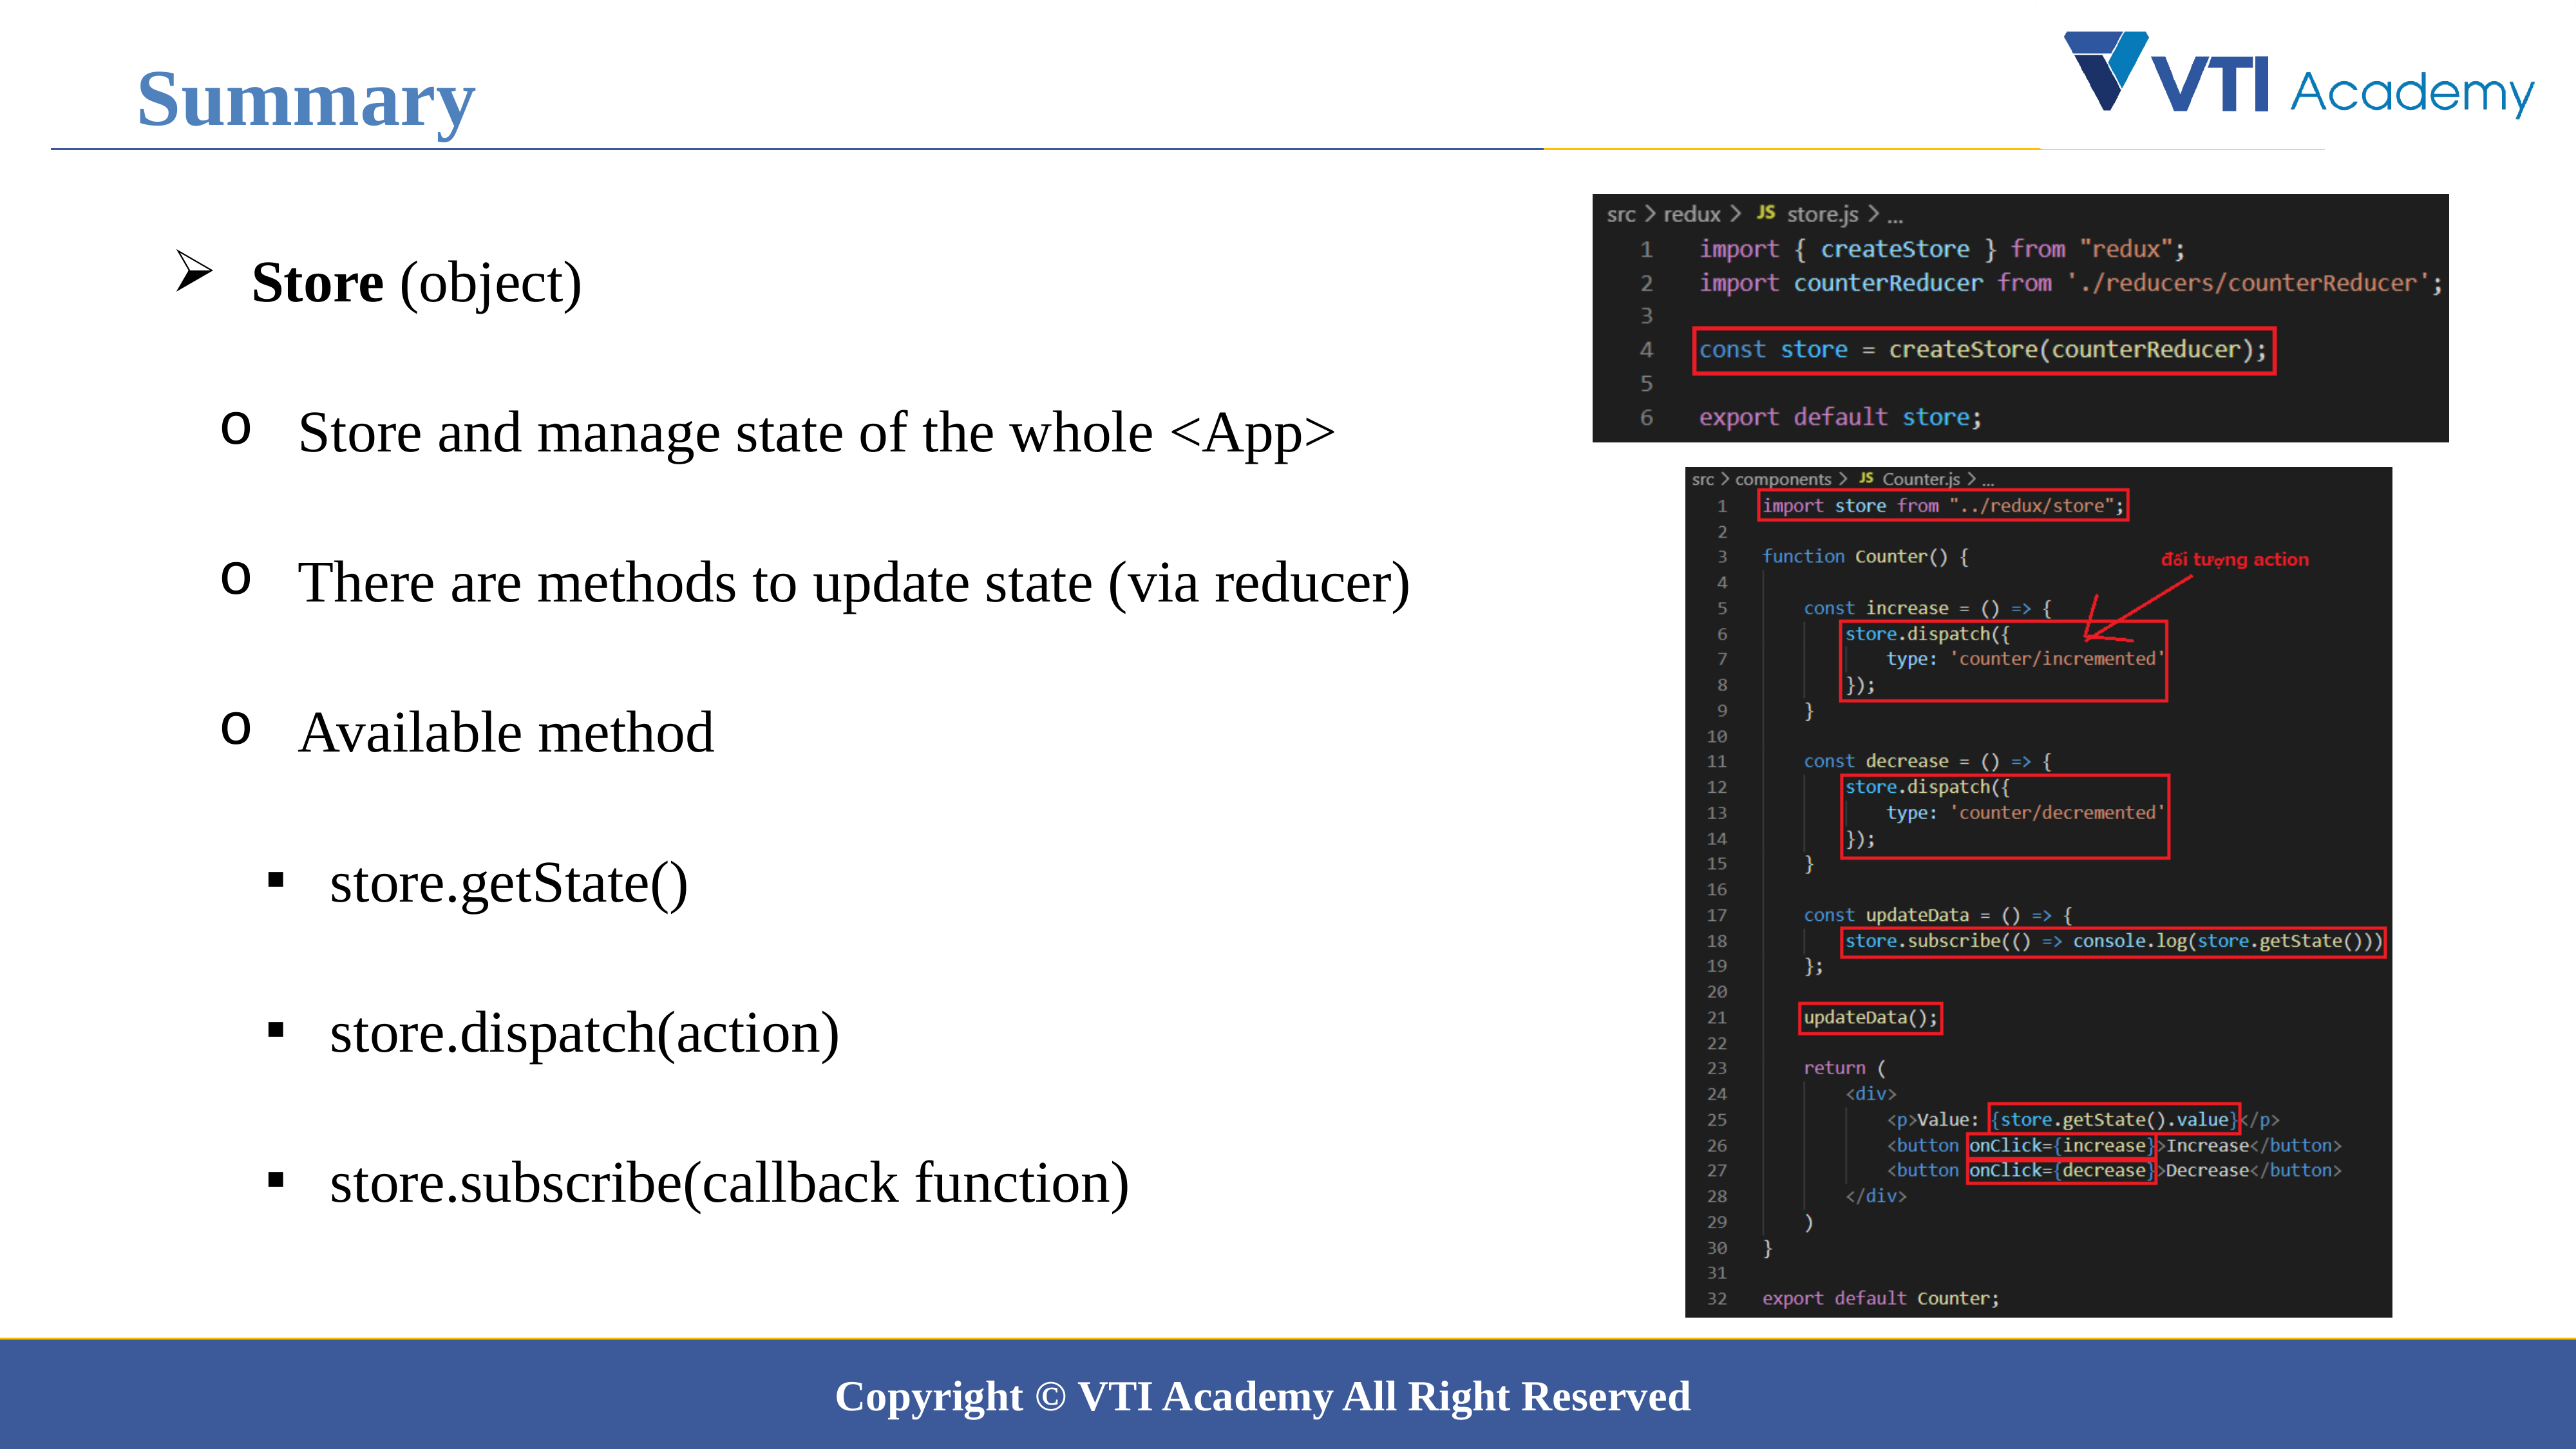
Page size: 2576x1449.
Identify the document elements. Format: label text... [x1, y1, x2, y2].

picture [1593, 194, 2450, 442]
text_box Store (object) Store and manage state of the whole <App> There are methods to update state (via reducer) Available method store.getState() store.dispatch(action) store.subscribe(callback function) [162, 238, 1593, 1279]
text_box Summary [126, 60, 1774, 126]
picture [2034, 0, 2576, 149]
picture [1685, 466, 2393, 1318]
